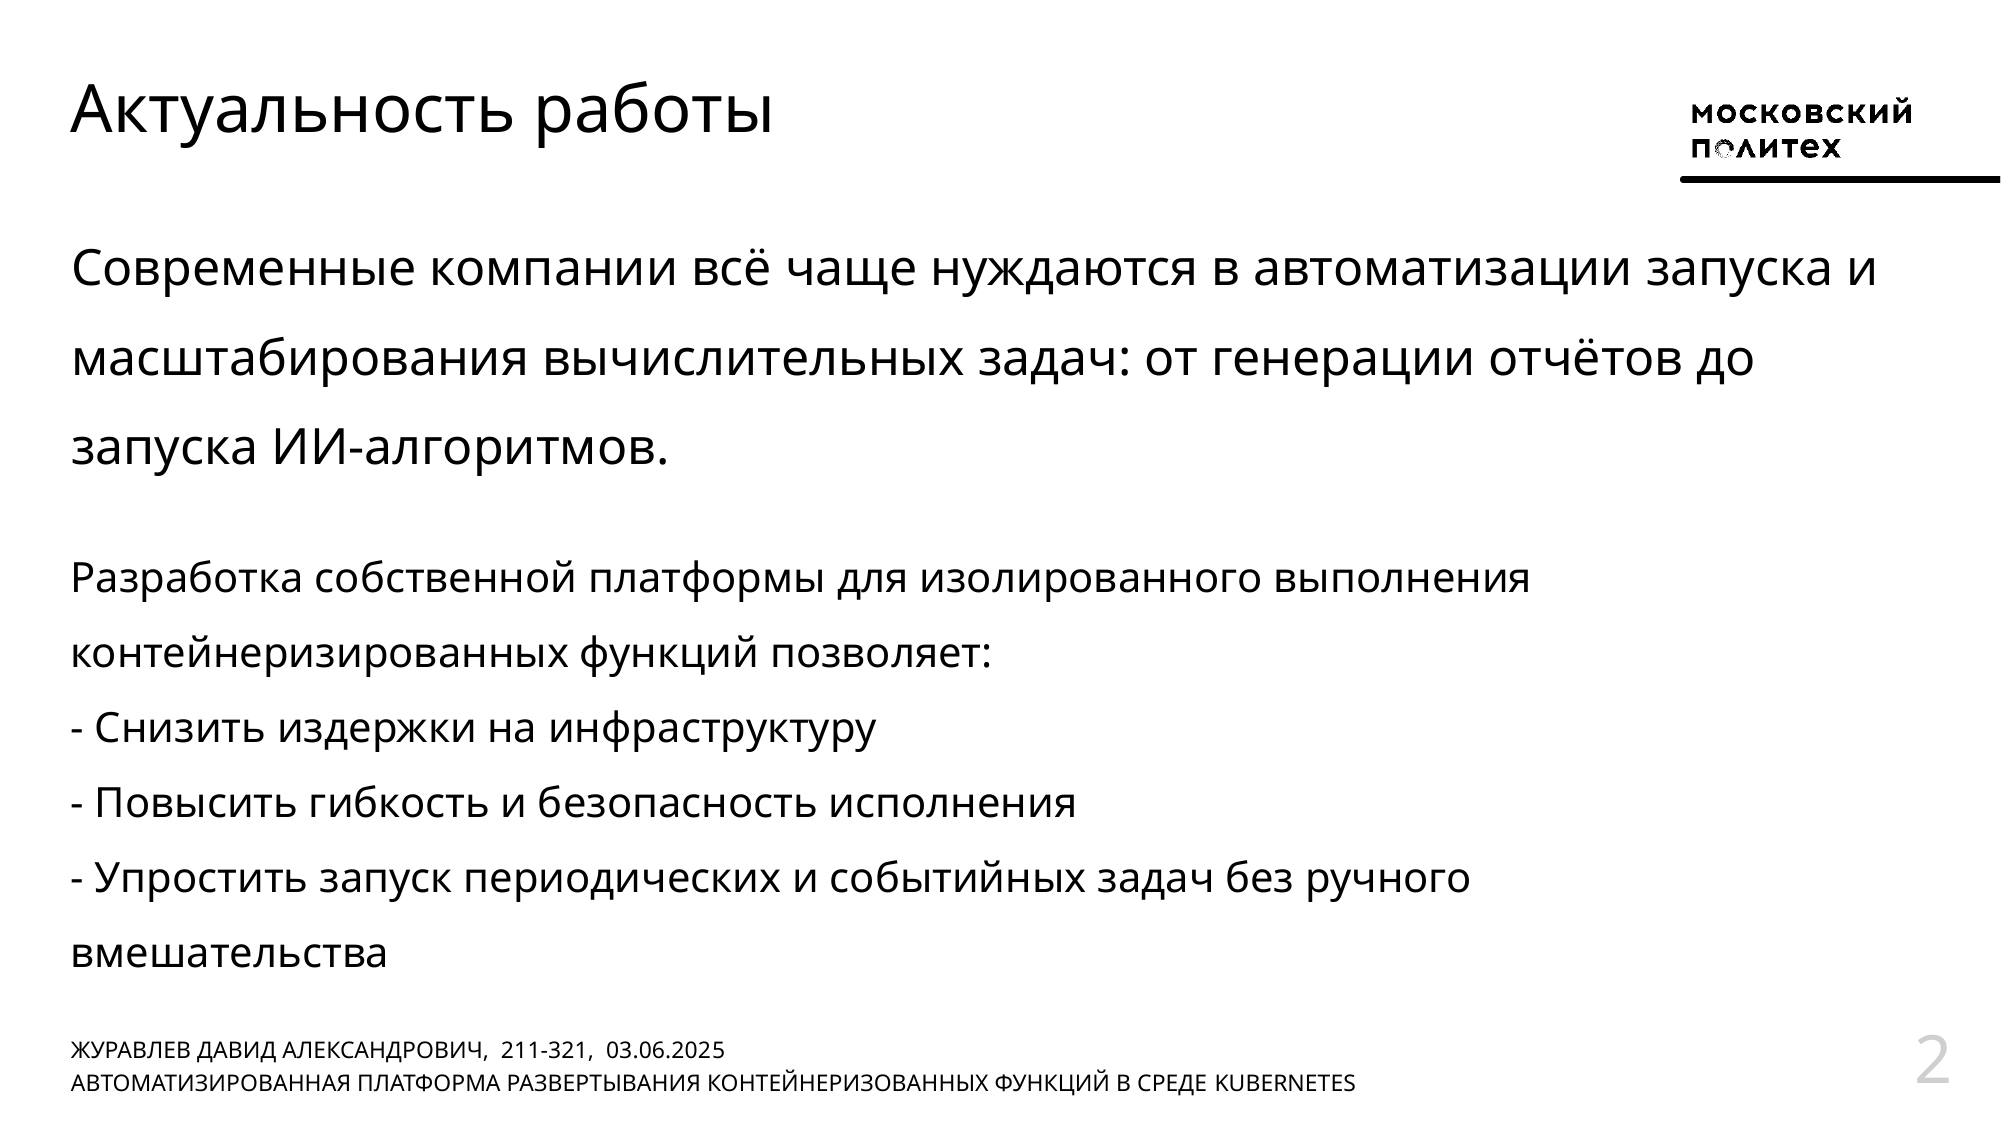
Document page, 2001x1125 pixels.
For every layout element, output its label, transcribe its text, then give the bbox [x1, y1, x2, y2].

text_box Актуальность работы [55, 57, 791, 153]
text_box Современные компании всё чаще нуждаются в автоматизации запуска и масштабирования вычислительных задач: от генерации отчётов до запуска ИИ-алгоритмов. [56, 197, 1929, 483]
slide_number 2 [1899, 1012, 1967, 1113]
picture [1677, 32, 1922, 197]
text_box ЖУРАВЛЕВ ДАВИД АЛЕКСАНДРОВИЧ, 211-321, 03.06.2025 АВТОМАТИЗИРОВАННАЯ ПЛАТФОРМА РАЗВЕРТЫВАНИЯ КОНТЕЙНЕРИЗОВАННЫХ ФУНКЦИЙ В СРЕДЕ KUBERNETES [55, 1022, 1440, 1104]
text_box Разработка собственной платформы для изолированного выполнения контейнеризированных функций позволяет: - Снизить издержки на инфраструктуру - Повысить гибкость и безопасность исполнения - Упростить запуск периодических и событийных задач без ручного вмешательства [55, 518, 1783, 984]
